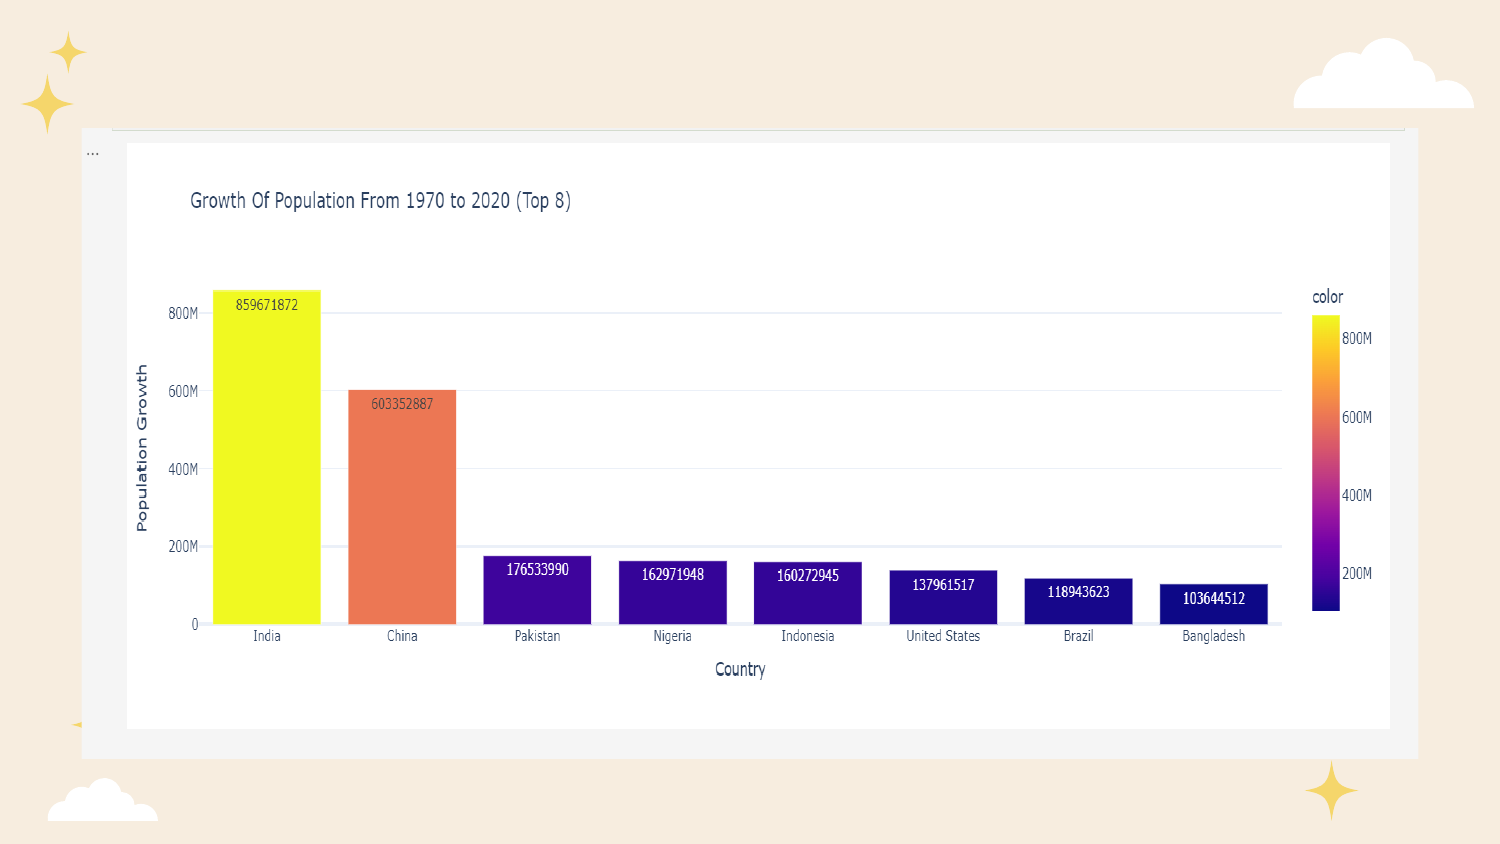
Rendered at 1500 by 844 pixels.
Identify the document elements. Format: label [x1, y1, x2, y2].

picture [81, 127, 1419, 759]
